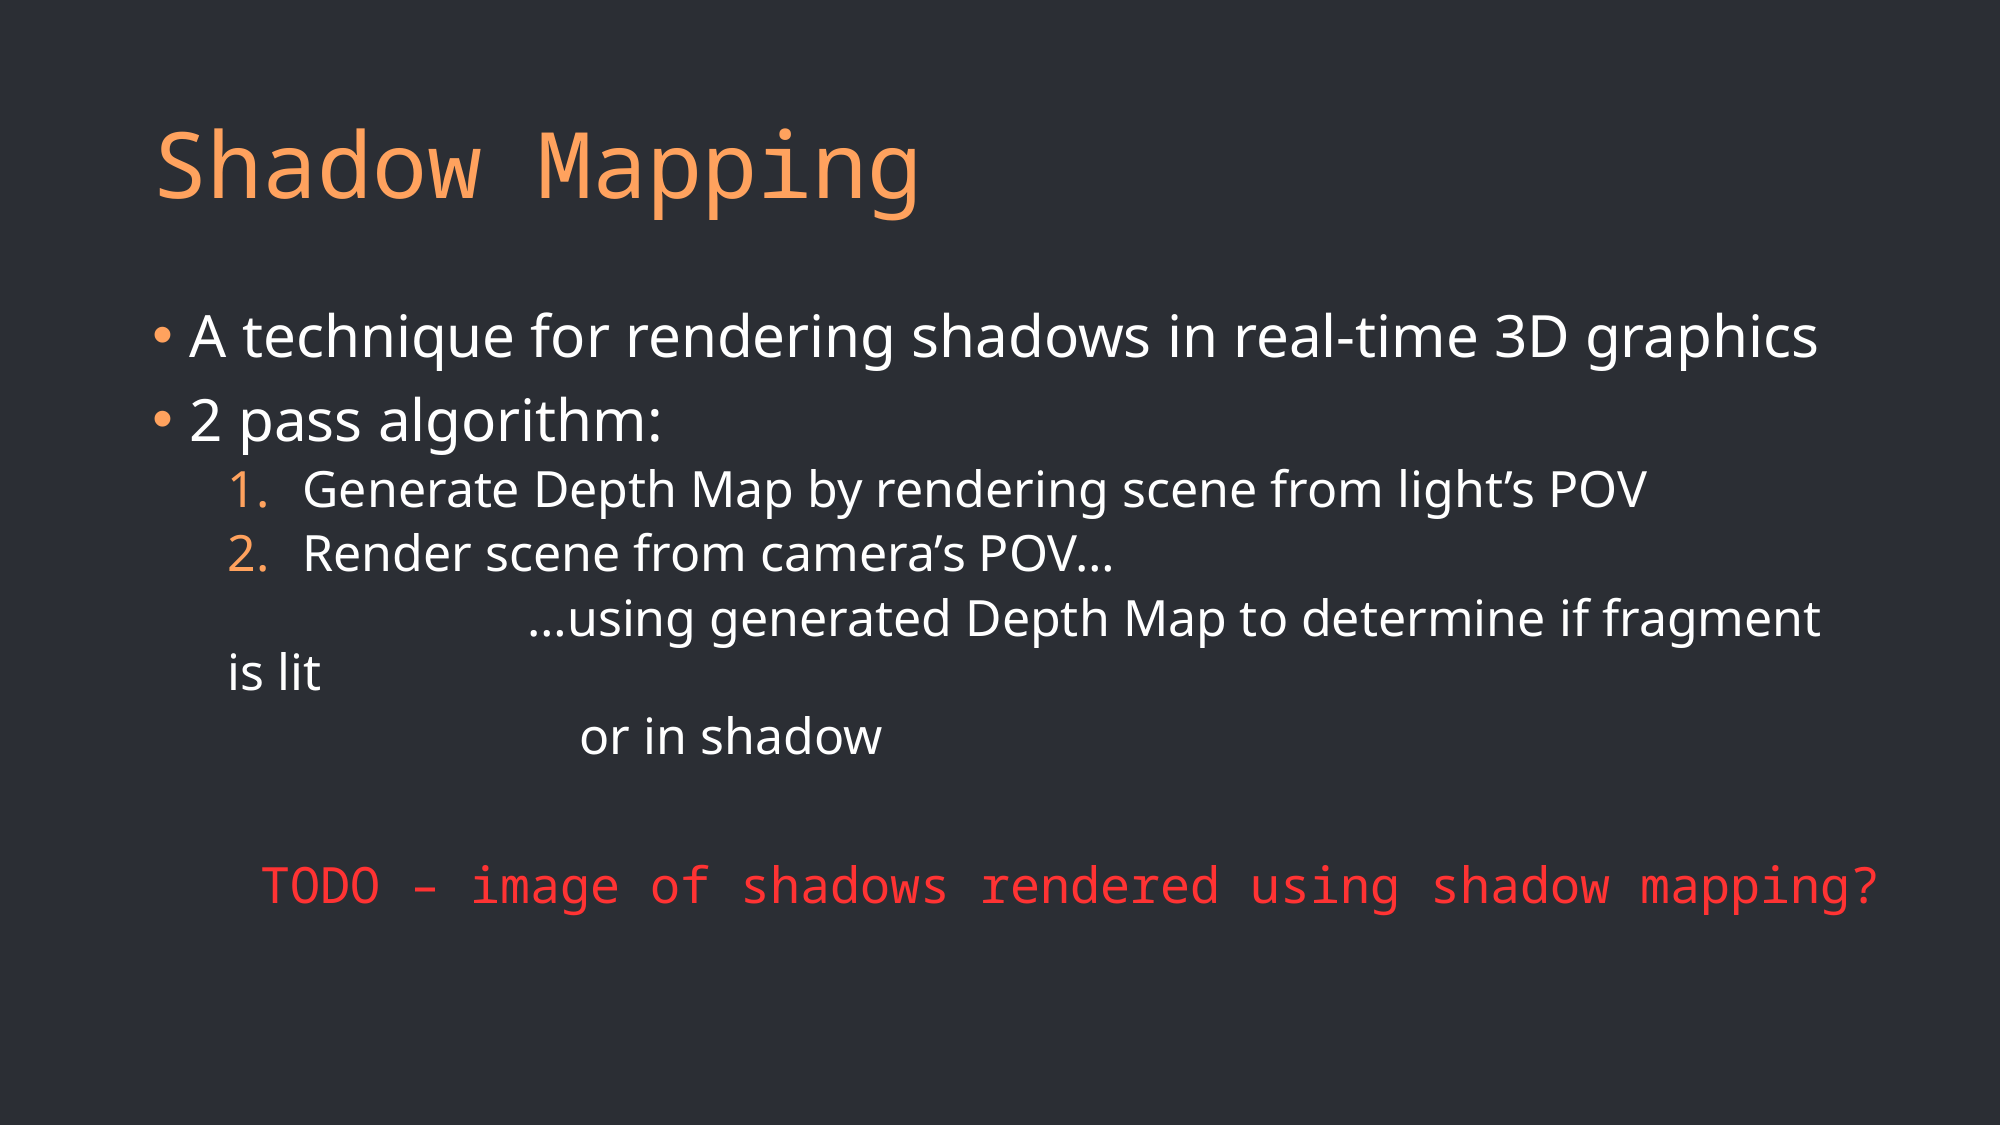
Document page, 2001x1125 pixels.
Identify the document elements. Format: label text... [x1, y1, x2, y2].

title Shadow Mapping [137, 59, 1863, 278]
text_box TODO – image of shadows rendered using shadow mapping? [244, 778, 1970, 996]
list A technique for rendering shadows in real-time 3D graphics 2 pass algorithm: Generate Depth Map by rendering scene from light’s POV Render scene from camera’s POV… …using generated Depth Map to determine if fragment is lit or in shadow [137, 299, 1863, 1014]
